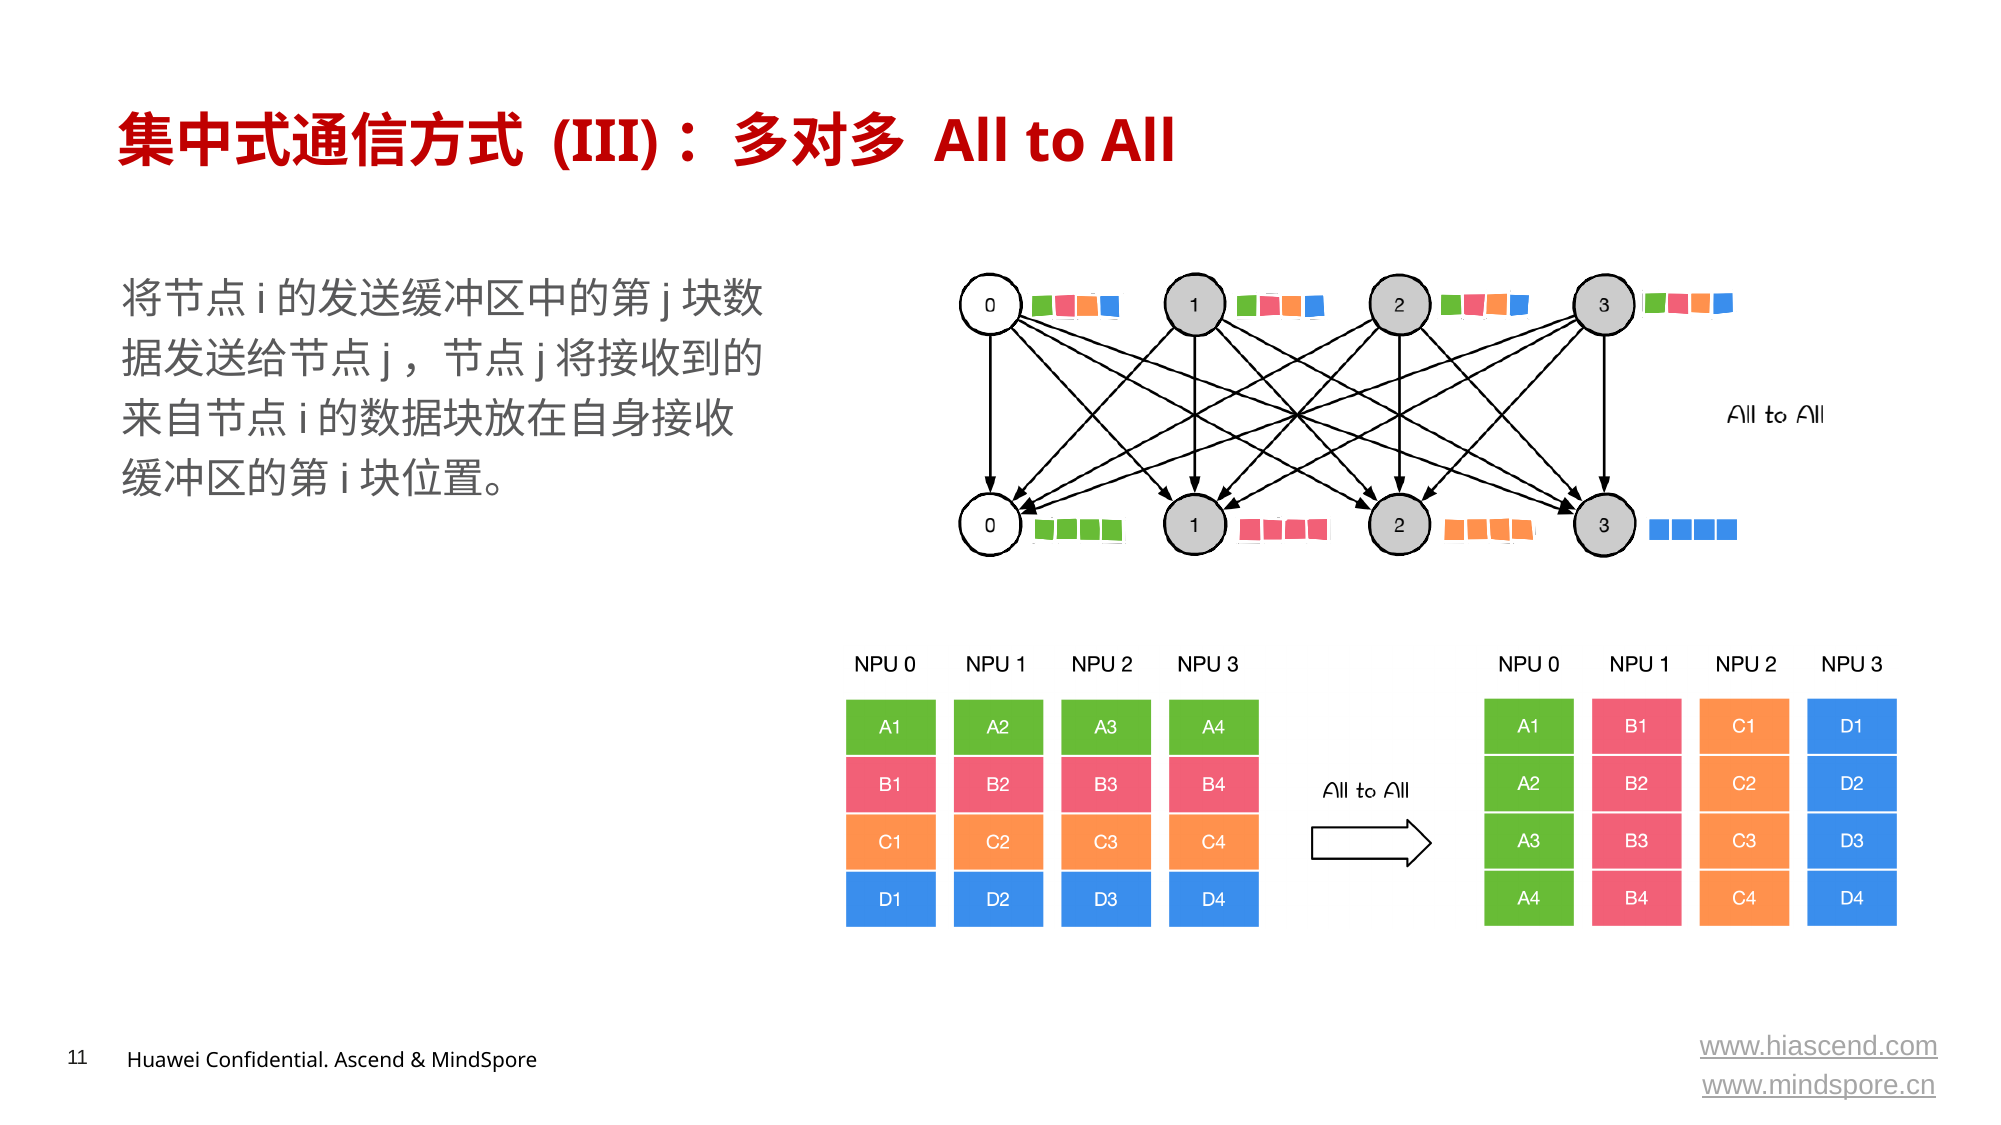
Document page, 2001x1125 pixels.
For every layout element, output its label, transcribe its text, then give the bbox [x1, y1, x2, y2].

text_box 将节点i的发送缓冲区中的第j块数据发送给节点j，节点j将接收到的来自节点i的数据块放在自身接收缓冲区的第i块位置。 [106, 254, 788, 570]
title 集中式通信方式 (III)：多对多 All to All [102, 90, 1901, 187]
picture [843, 644, 1899, 929]
picture [952, 268, 1830, 560]
